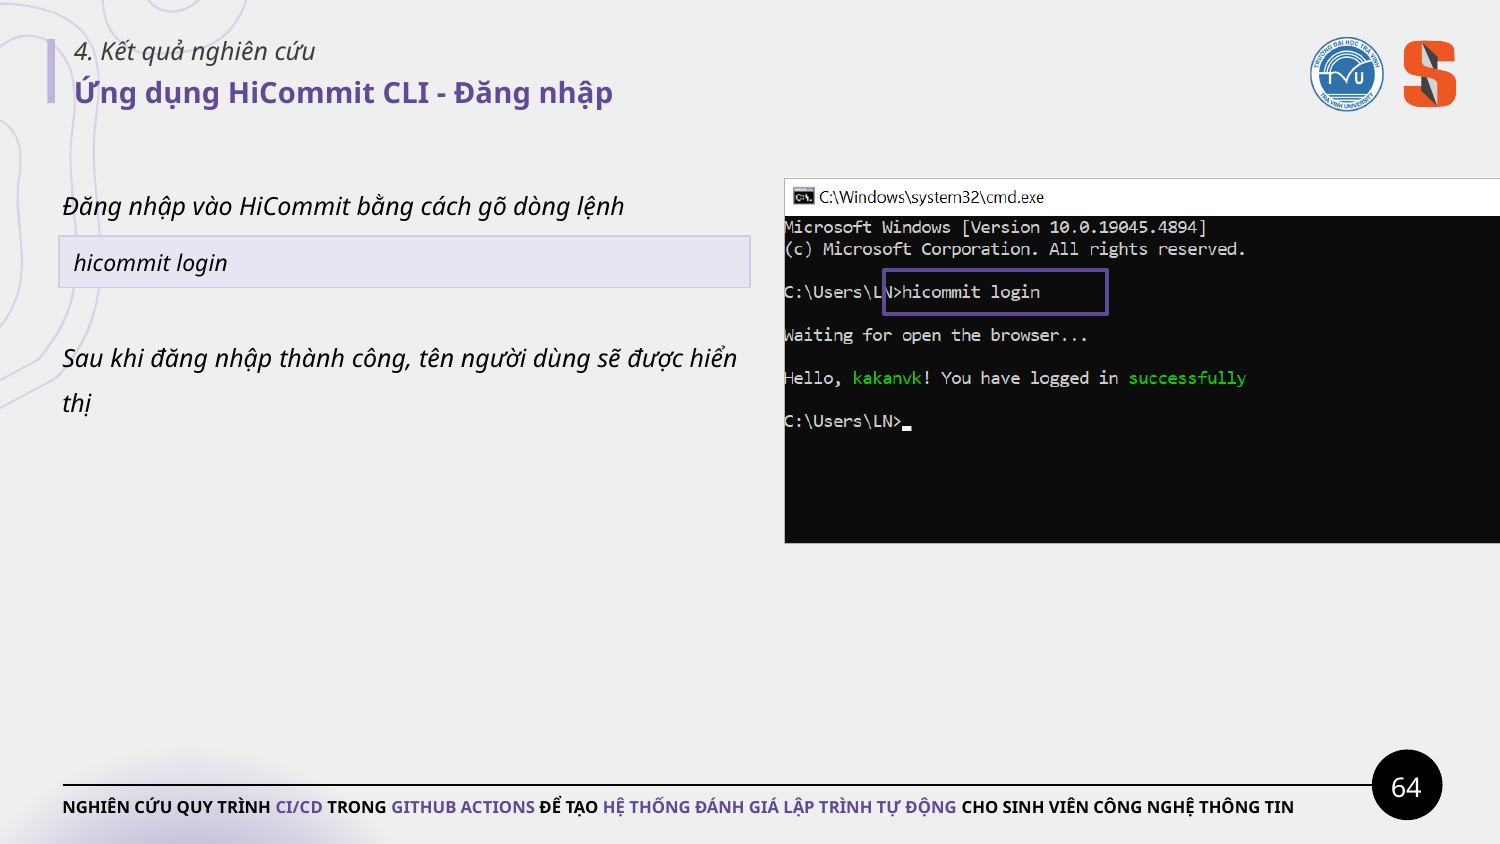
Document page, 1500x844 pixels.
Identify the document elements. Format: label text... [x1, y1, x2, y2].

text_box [1306, 34, 1460, 114]
text_box NGHIÊN CỨU QUY TRÌNH CI/CD TRONG GITHUB ACTIONS ĐỂ TẠO HỆ THỐNG ĐÁNH GIÁ LẬP TRÌNH TỰ ĐỘNG CHO SINH VIÊN CÔNG NGHỆ THÔNG TIN [47, 779, 1318, 831]
text_box hicommit login [57, 234, 752, 290]
picture [784, 177, 1500, 544]
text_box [47, 23, 1242, 128]
text_box Sau khi đăng nhập thành công, tên người dùng sẽ được hiển thị [47, 312, 755, 439]
text_box 64 [1353, 758, 1459, 811]
text_box Đăng nhập vào HiCommit bằng cách gõ dòng lệnh [47, 160, 755, 233]
